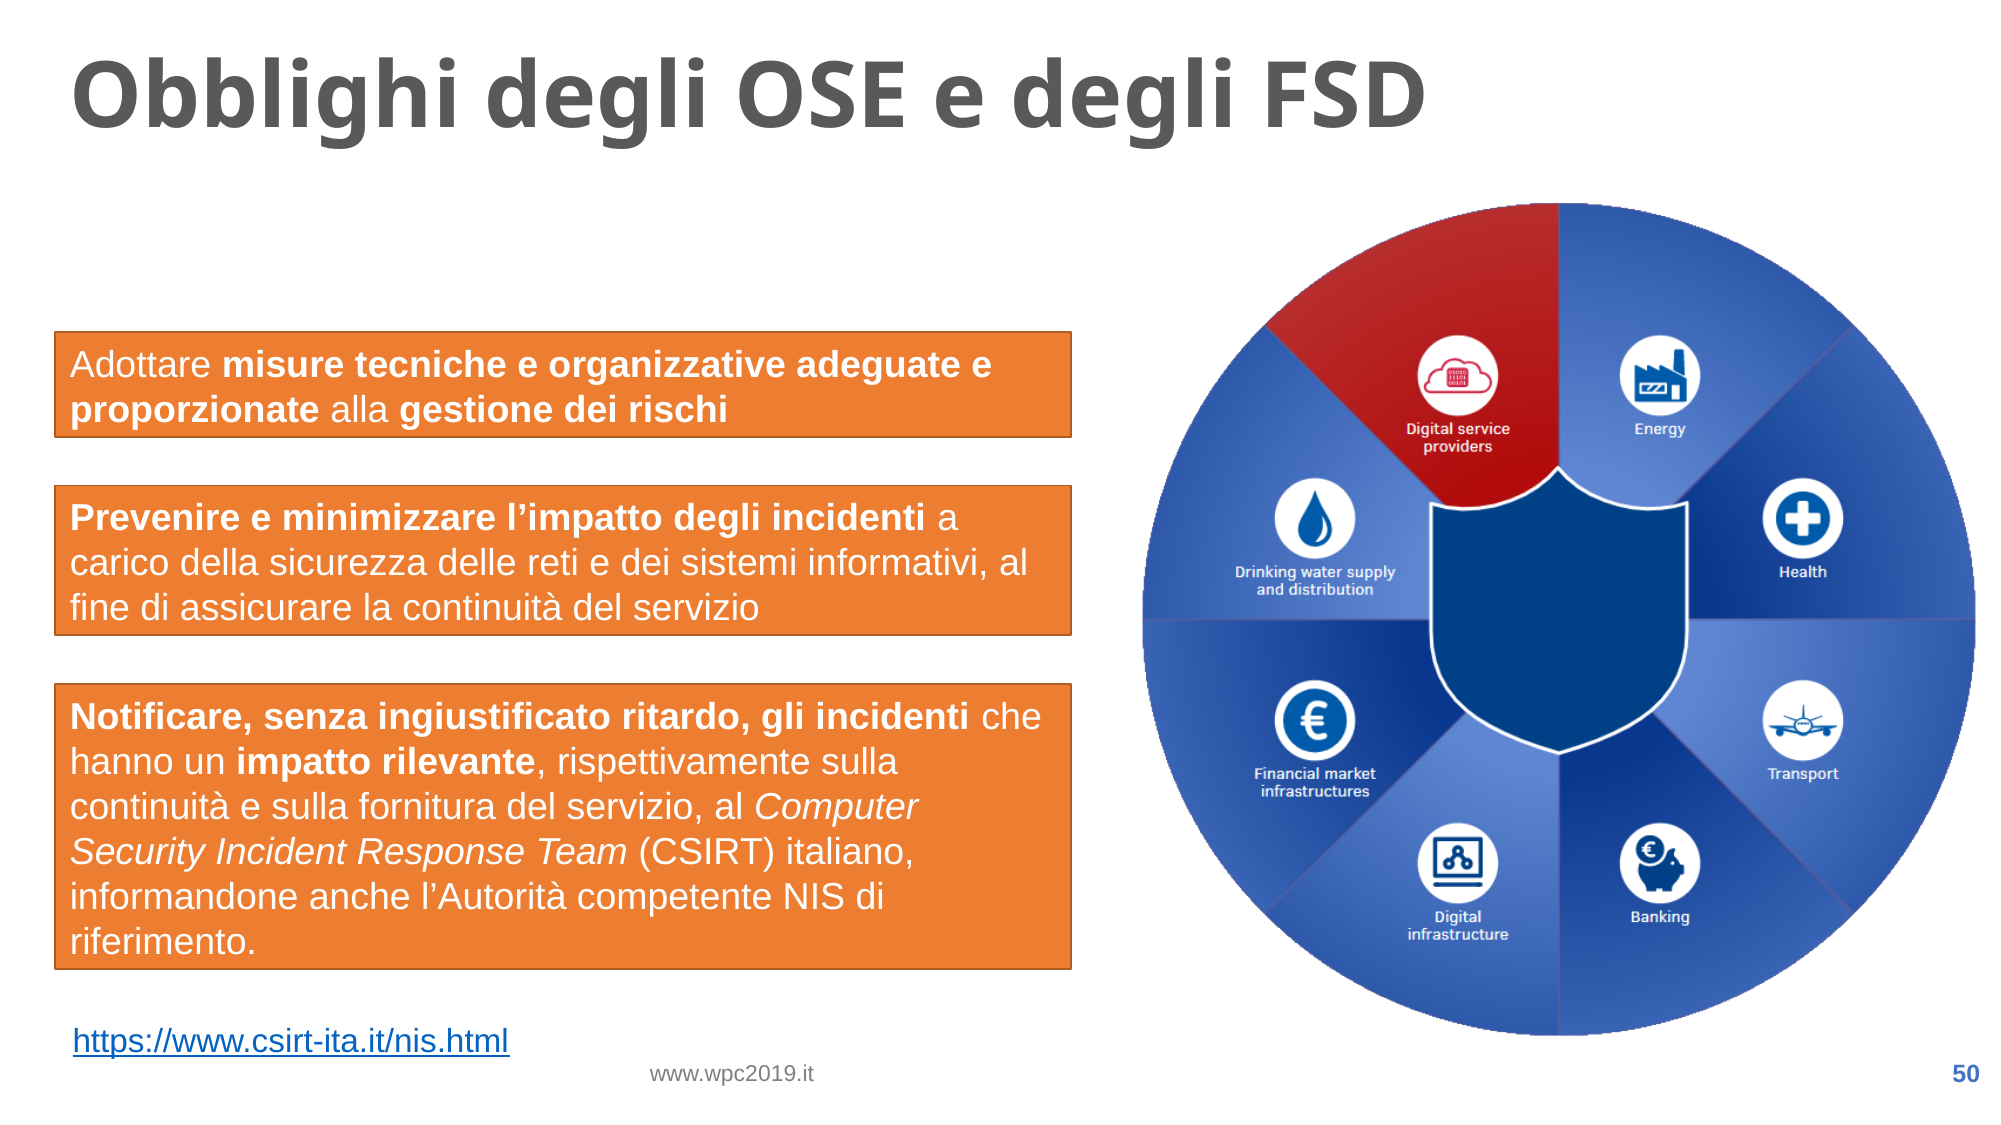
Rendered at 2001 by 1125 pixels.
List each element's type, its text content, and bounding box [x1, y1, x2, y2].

text_box https://www.csirt-ita.it/nis.html [57, 1012, 525, 1067]
text_box Obblighi degli OSE e degli FSD [55, 29, 1945, 166]
text_box Notificare, senza ingiustificato ritardo, gli incidenti che hanno un impatto rilevante, rispettivamente sulla continuità e sulla fornitura del servizio, al Computer Security Incident Response Team (CSIRT) italiano, informandone anche l’Autorità competente NIS di riferimento. [54, 683, 1072, 970]
slide_number 50 [1744, 1042, 1996, 1103]
text_box Prevenire e minimizzare l’impatto degli incidenti a carico della sicurezza delle reti e dei sistemi informativi, al fine di assicurare la continuità del servizio [54, 485, 1072, 636]
footer www.wpc2019.it [634, 1042, 1605, 1103]
text_box Adottare misure tecniche e organizzative adeguate e proporzionate alla gestione dei rischi [54, 331, 1072, 438]
picture [1133, 196, 1984, 1043]
